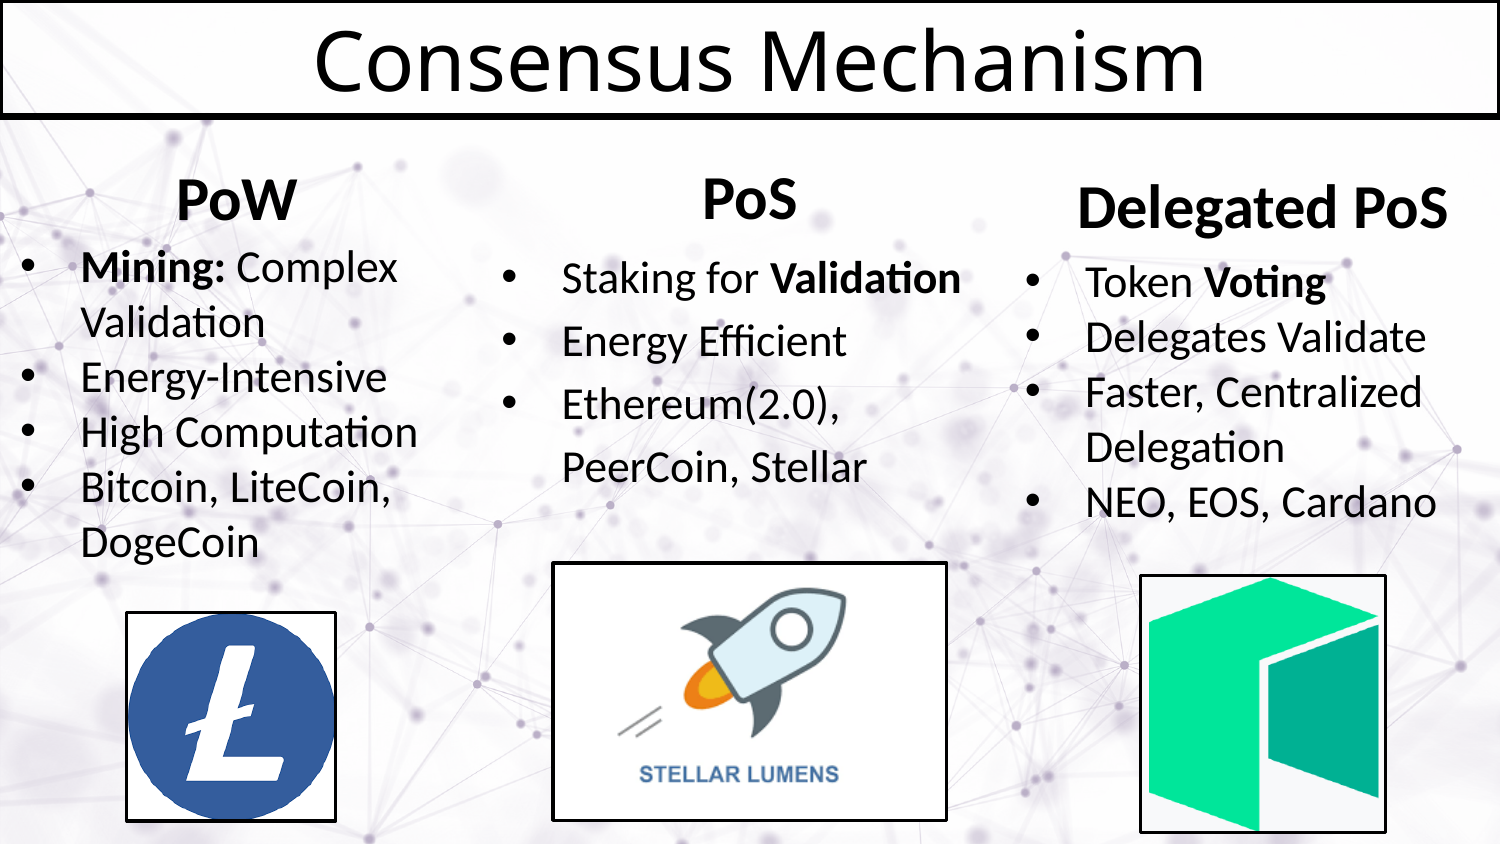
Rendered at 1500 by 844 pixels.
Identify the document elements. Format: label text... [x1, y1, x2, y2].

picture [128, 613, 335, 820]
list Mining: Complex Validation Energy-Intensive High Computation Bitcoin, LiteCoin, DogeCoin [0, 231, 469, 808]
list PoW [0, 152, 474, 232]
list Delegated PoS [1026, 0, 1500, 246]
list PoS [478, 151, 1022, 230]
list Token Voting Delegates Validate Faster, Centralized Delegation NEO, EOS, Cardano [998, 246, 1500, 823]
title Consensus Mechanism [0, 0, 1026, 117]
list Staking for Validation Energy Efficient Ethereum(2.0), PeerCoin, Stellar [475, 233, 1019, 811]
picture [554, 564, 946, 820]
picture [1142, 576, 1384, 832]
